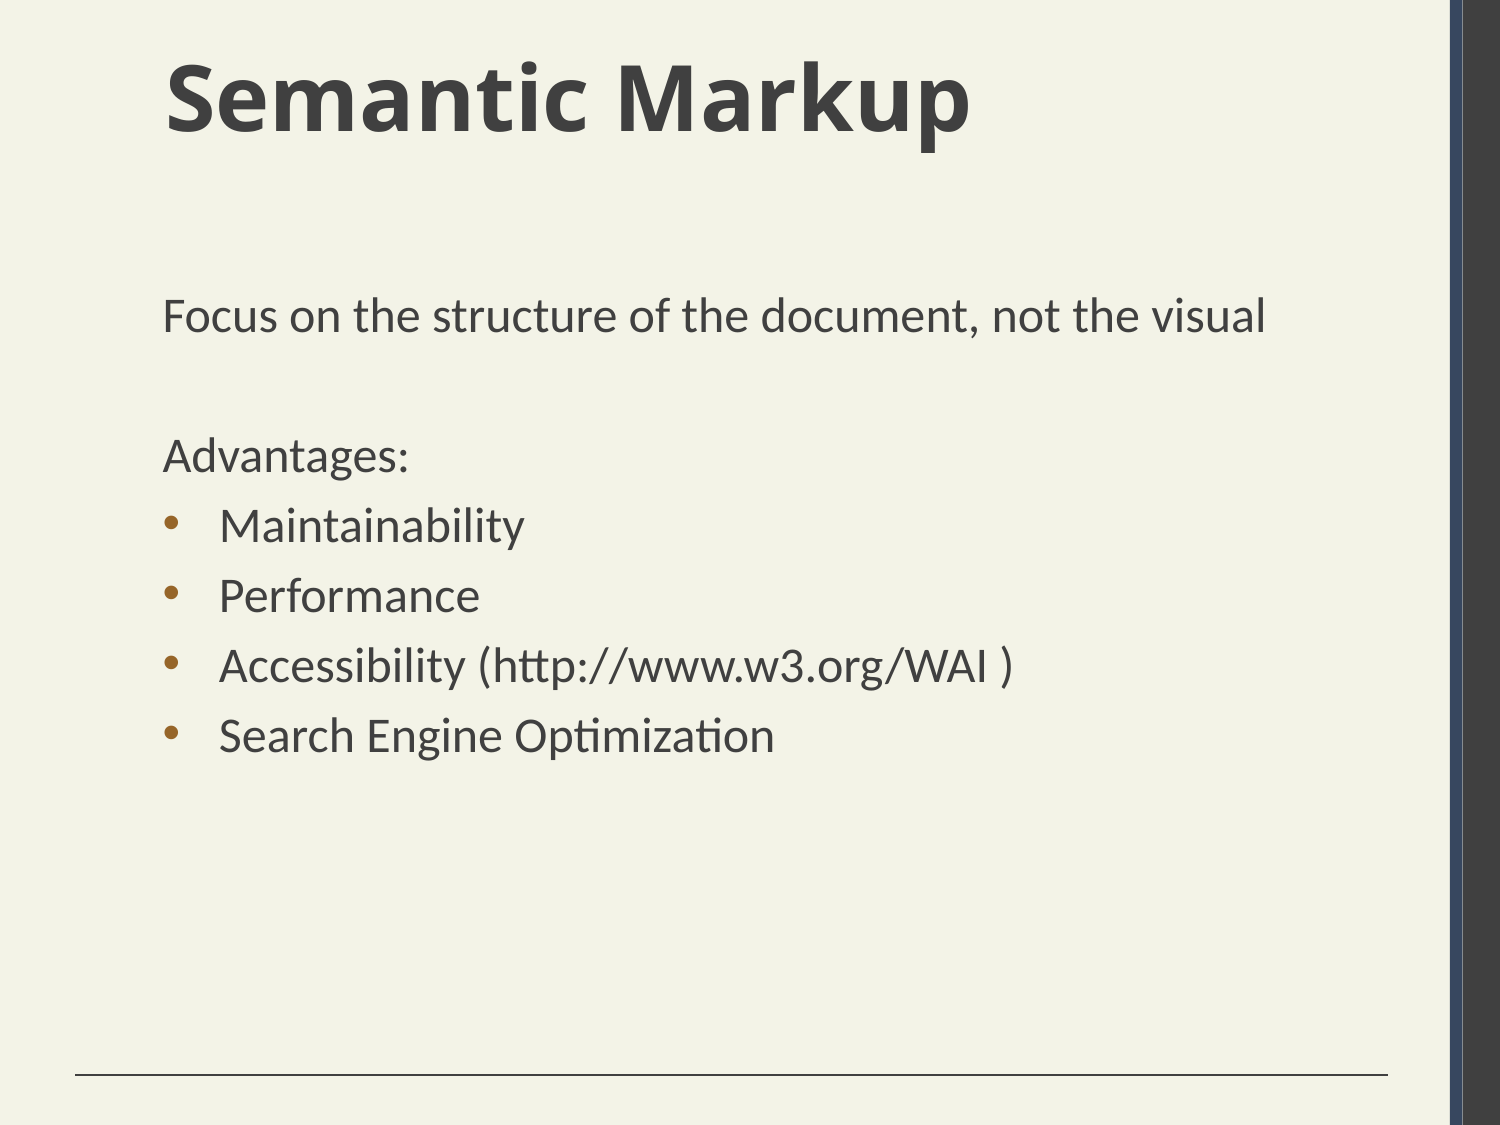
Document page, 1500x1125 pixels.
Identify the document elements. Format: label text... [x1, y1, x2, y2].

title Semantic Markup [150, 32, 1425, 200]
list Focus on the structure of the document, not the visual Advantages: Maintainability Performance Accessibility (http://www.w3.org/WAI ) Search Engine Optimization [147, 275, 1425, 1018]
